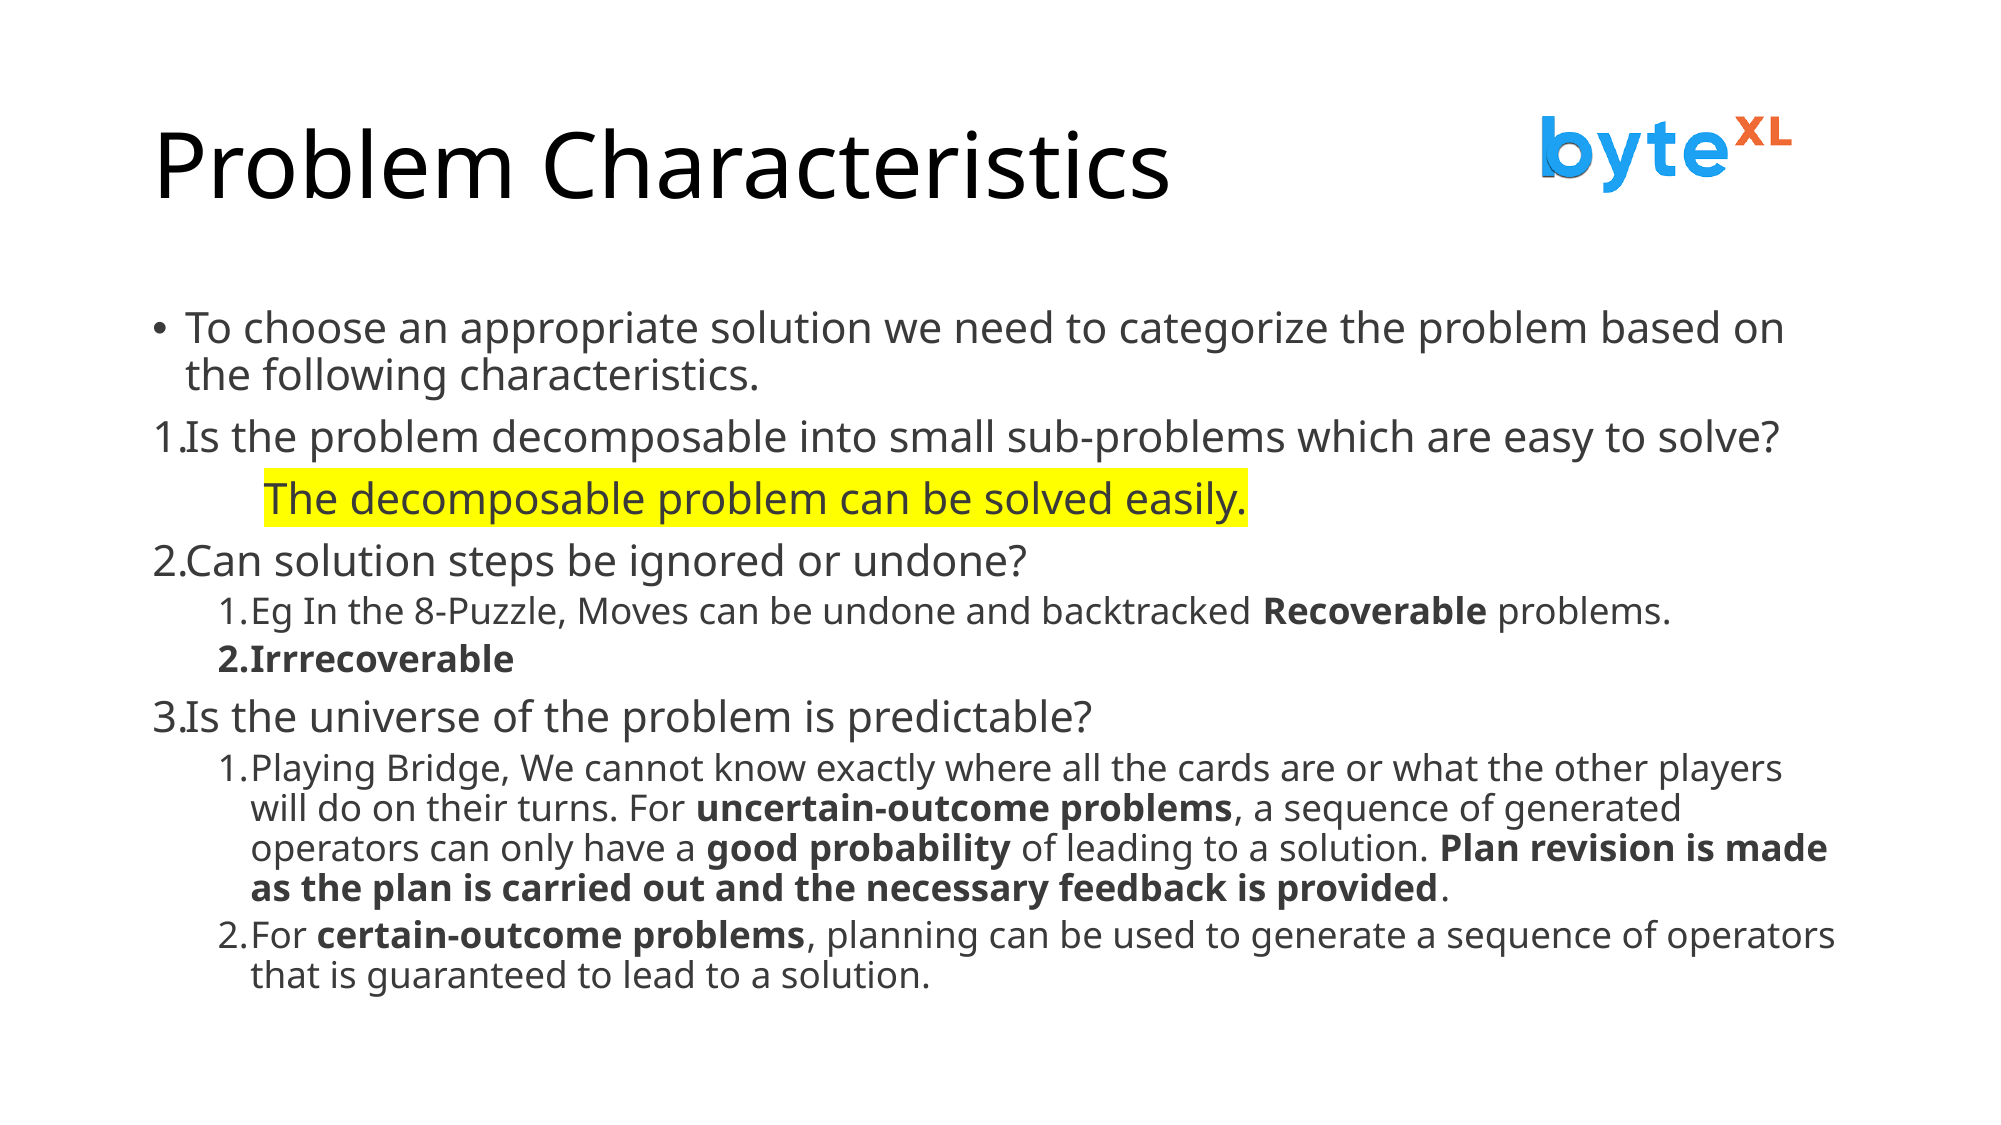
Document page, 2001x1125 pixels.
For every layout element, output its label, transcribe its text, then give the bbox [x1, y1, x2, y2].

title Problem Characteristics [137, 59, 1863, 278]
list To choose an appropriate solution we need to categorize the problem based on the following characteristics. Is the problem decomposable into small sub-problems which are easy to solve? The decomposable problem can be solved easily. Can solution steps be ignored or undone? Eg In the 8-Puzzle, Moves can be undone and backtracked Recoverable problems. Irrrecoverable Is the universe of the problem is predictable? Playing Bridge, We cannot know exactly where all the cards are or what the other players will do on their turns. For uncertain-outcome problems, a sequence of generated operators can only have a good probability of leading to a solution. Plan revision is made as the plan is carried out and the necessary feedback is provided. For certain-outcome problems, planning can be used to generate a sequence of operators that is guaranteed to lead to a solution. [137, 299, 1863, 1014]
